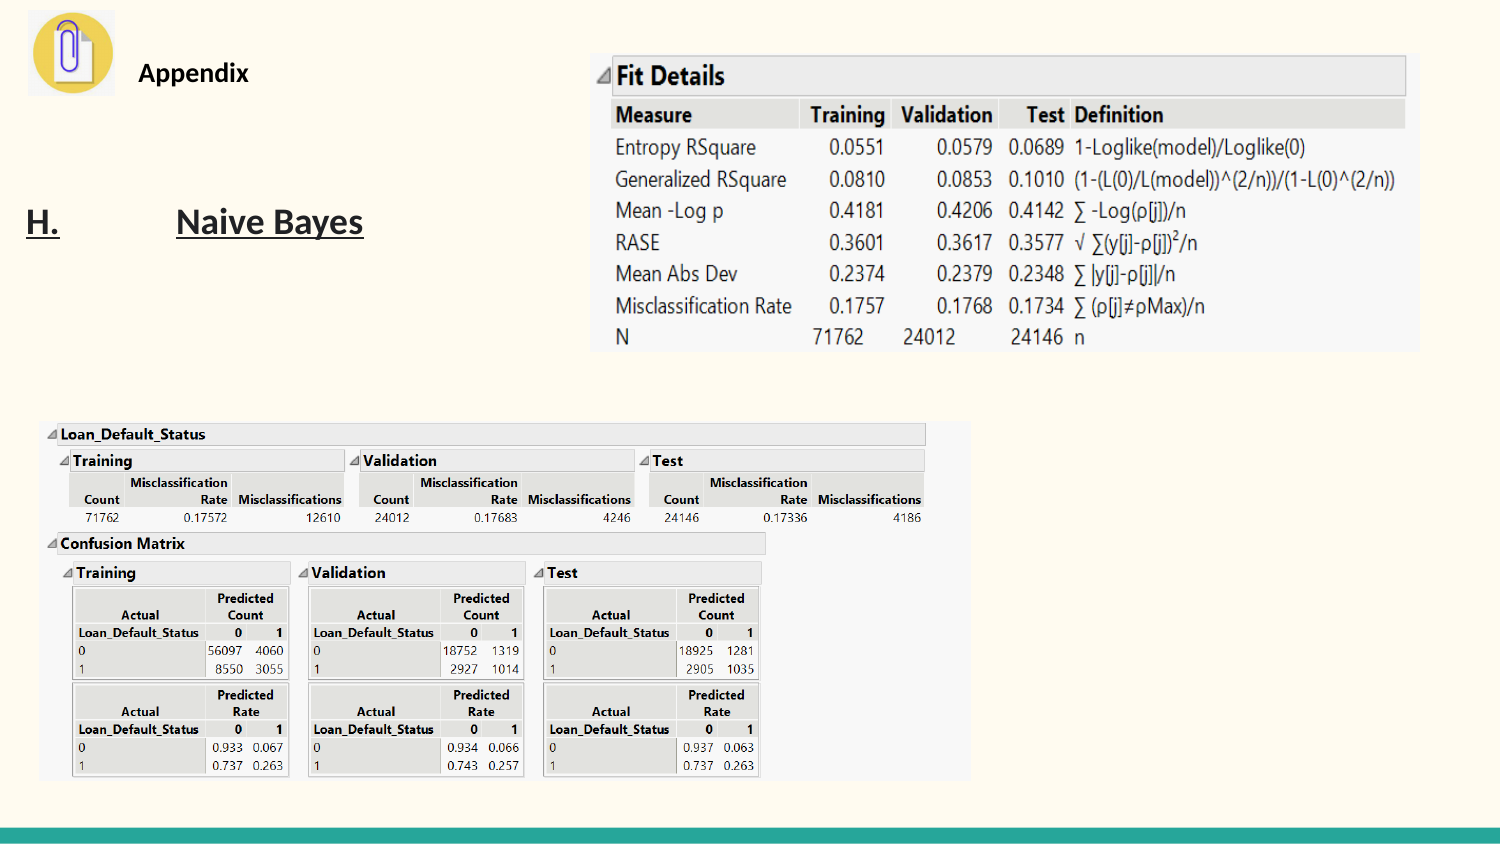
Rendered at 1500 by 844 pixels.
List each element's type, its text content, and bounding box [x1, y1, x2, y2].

list H. Naive Bayes [11, 153, 1409, 830]
picture [28, 10, 116, 96]
picture [39, 421, 971, 781]
title 7. Appendix [39, 2, 1438, 104]
picture [590, 52, 1421, 352]
